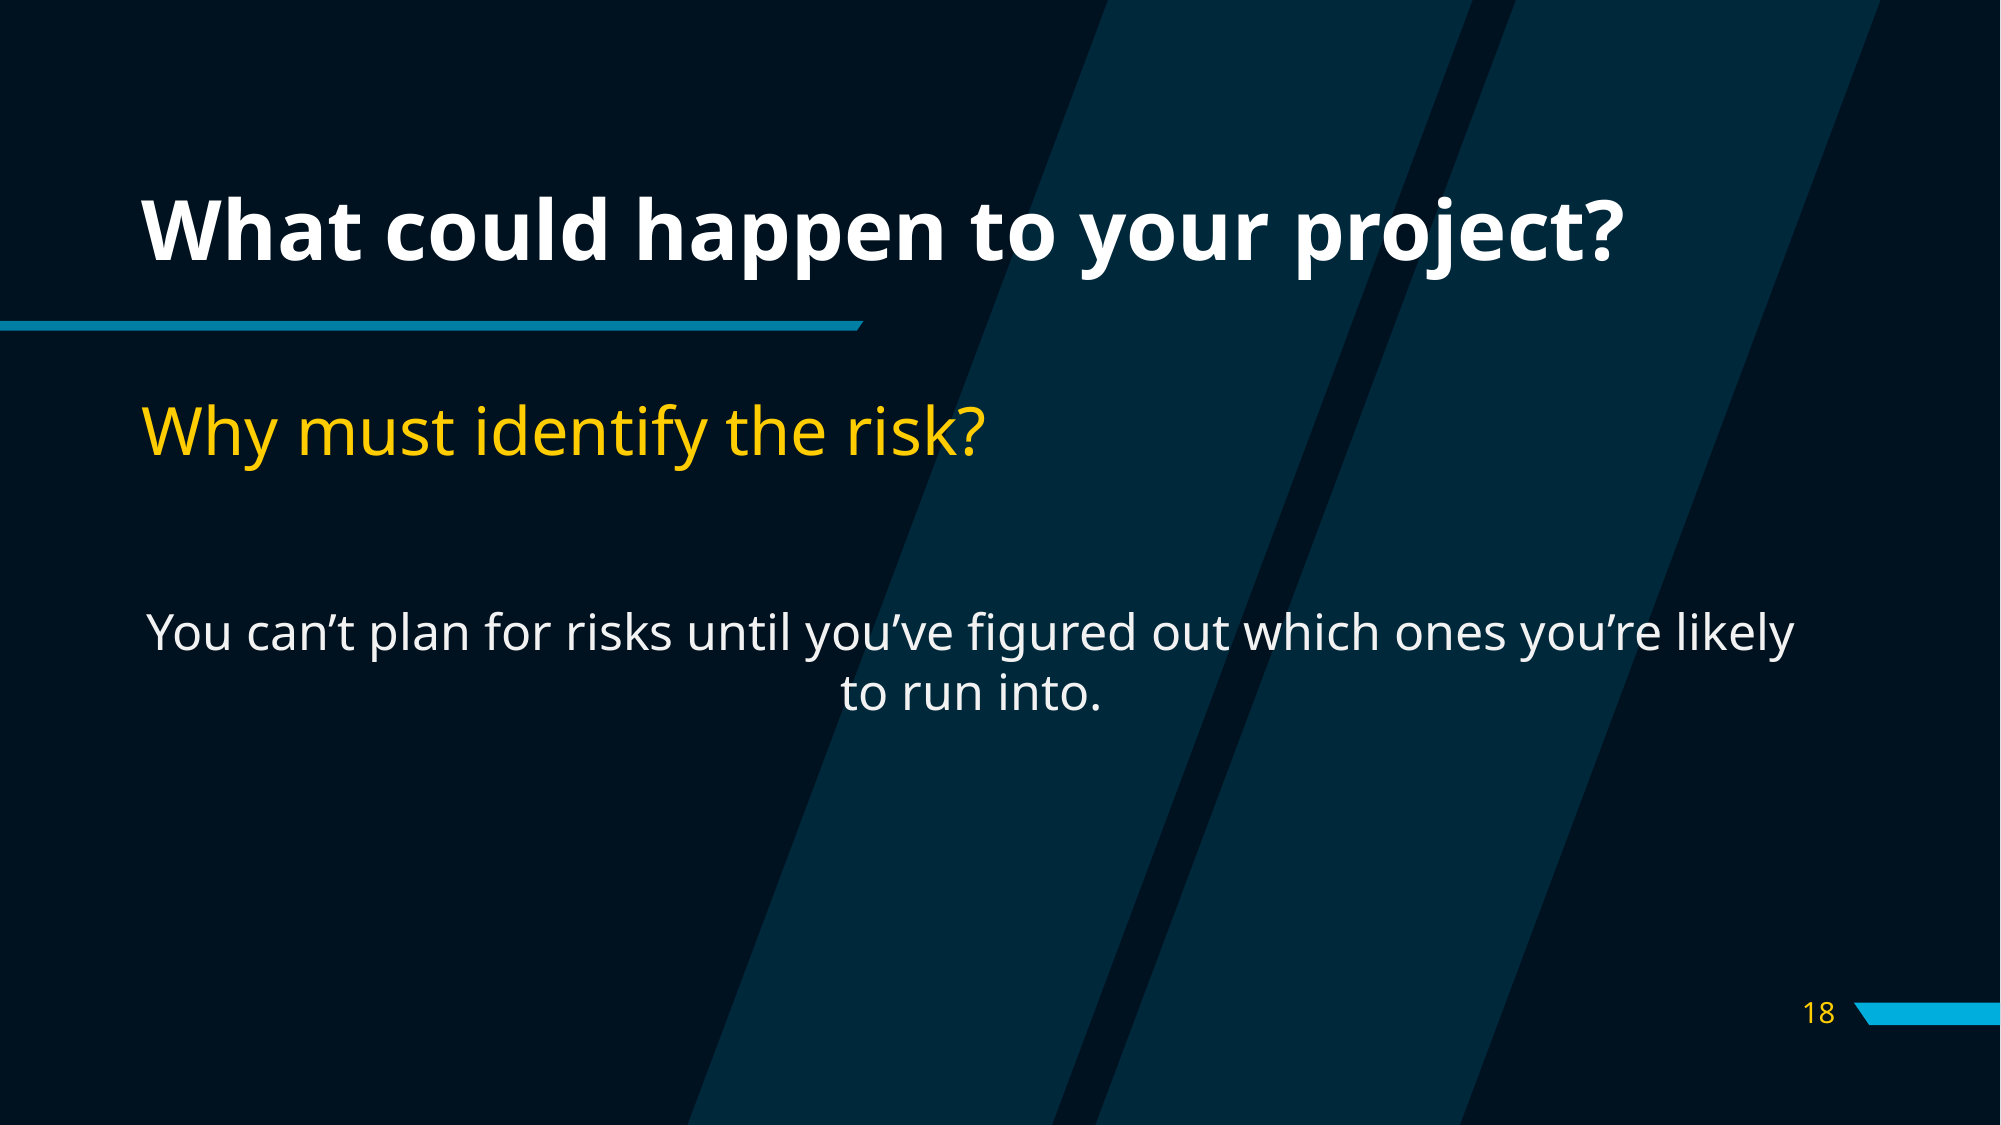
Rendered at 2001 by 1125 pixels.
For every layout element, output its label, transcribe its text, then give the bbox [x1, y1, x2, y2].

slide_number 18 [1760, 984, 1851, 1045]
text_box You can’t plan for risks until you’ve figured out which ones you’re likely to run into. [126, 592, 1817, 728]
title What could happen to your project? [126, 169, 1718, 298]
list Why must identify the risk? [126, 390, 1128, 500]
